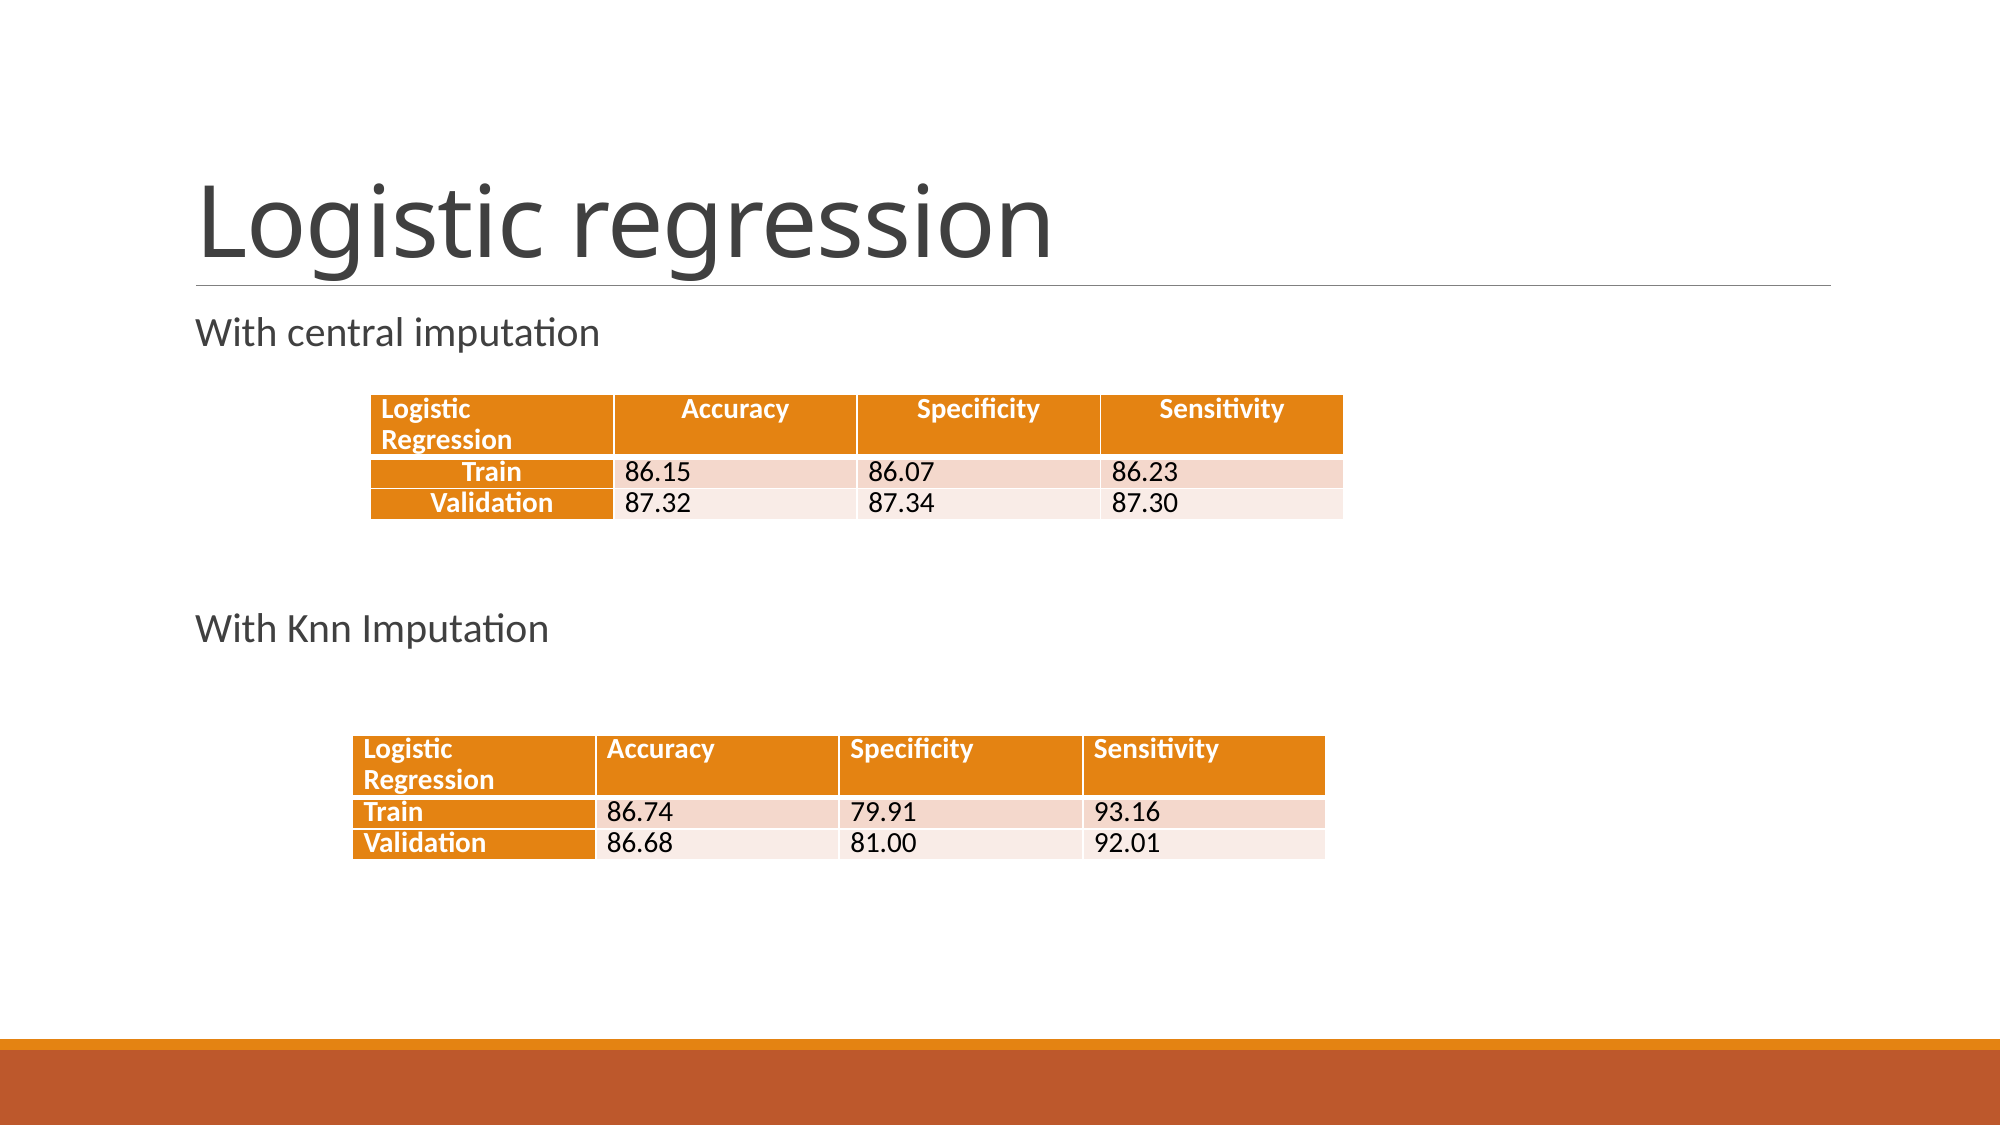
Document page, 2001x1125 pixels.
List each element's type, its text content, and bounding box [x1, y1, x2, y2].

table_cell Validation [371, 489, 613, 519]
table_header Accuracy [597, 736, 838, 795]
table_header Specificity [840, 736, 1082, 795]
table_header Sensitivity [1101, 395, 1343, 454]
table_cell 87.34 [858, 489, 1100, 519]
table_cell 86.23 [1101, 460, 1343, 488]
table_header Specificity [858, 395, 1100, 454]
table_cell 87.30 [1101, 489, 1343, 519]
table_cell Train [371, 460, 613, 488]
table_header Sensitivity [1084, 736, 1325, 795]
table_cell 79.91 [840, 800, 1082, 828]
title Logistic regression [180, 47, 1830, 285]
table_header Accuracy [615, 395, 856, 454]
table_cell Validation [353, 830, 595, 859]
table_cell 86.74 [597, 800, 838, 828]
table_cell 92.01 [1084, 830, 1325, 859]
table_cell 87.32 [615, 489, 856, 519]
table_cell 93.16 [1084, 800, 1325, 828]
list With central imputation With Knn Imputation [180, 302, 1830, 963]
table_header Logistic Regression [353, 736, 595, 795]
table_cell Train [353, 800, 595, 828]
table_cell 86.07 [858, 460, 1100, 488]
table_cell 81.00 [840, 830, 1082, 859]
table_cell 86.15 [615, 460, 856, 488]
table_cell 86.68 [597, 830, 838, 859]
table_header Logistic Regression [371, 395, 613, 454]
